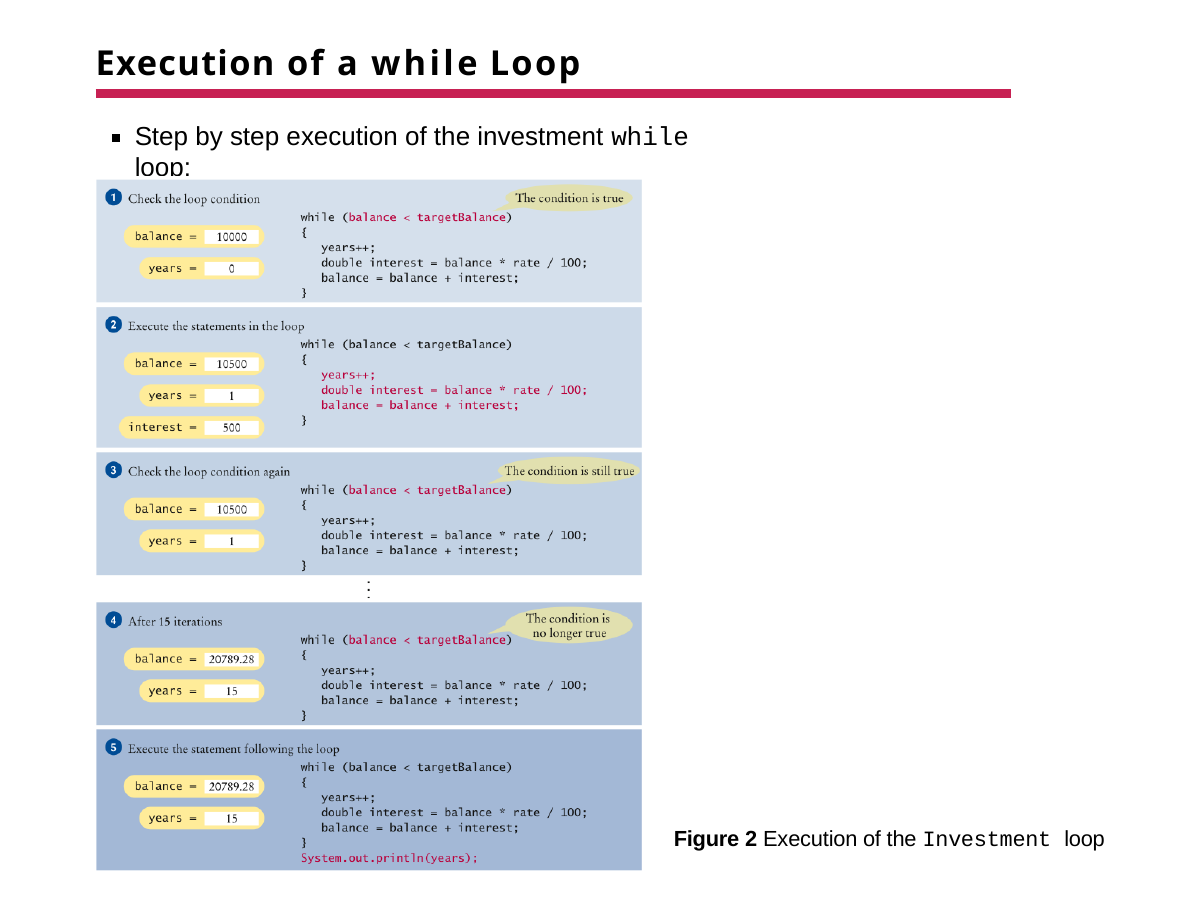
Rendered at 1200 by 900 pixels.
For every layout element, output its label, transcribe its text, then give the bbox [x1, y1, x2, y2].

text_box Step by step execution of the investment while loop: [132, 119, 757, 183]
text_box Figure 2 Execution of the Investment loop [671, 824, 1107, 852]
title Execution of a while Loop [93, 40, 1107, 192]
picture [93, 176, 643, 897]
